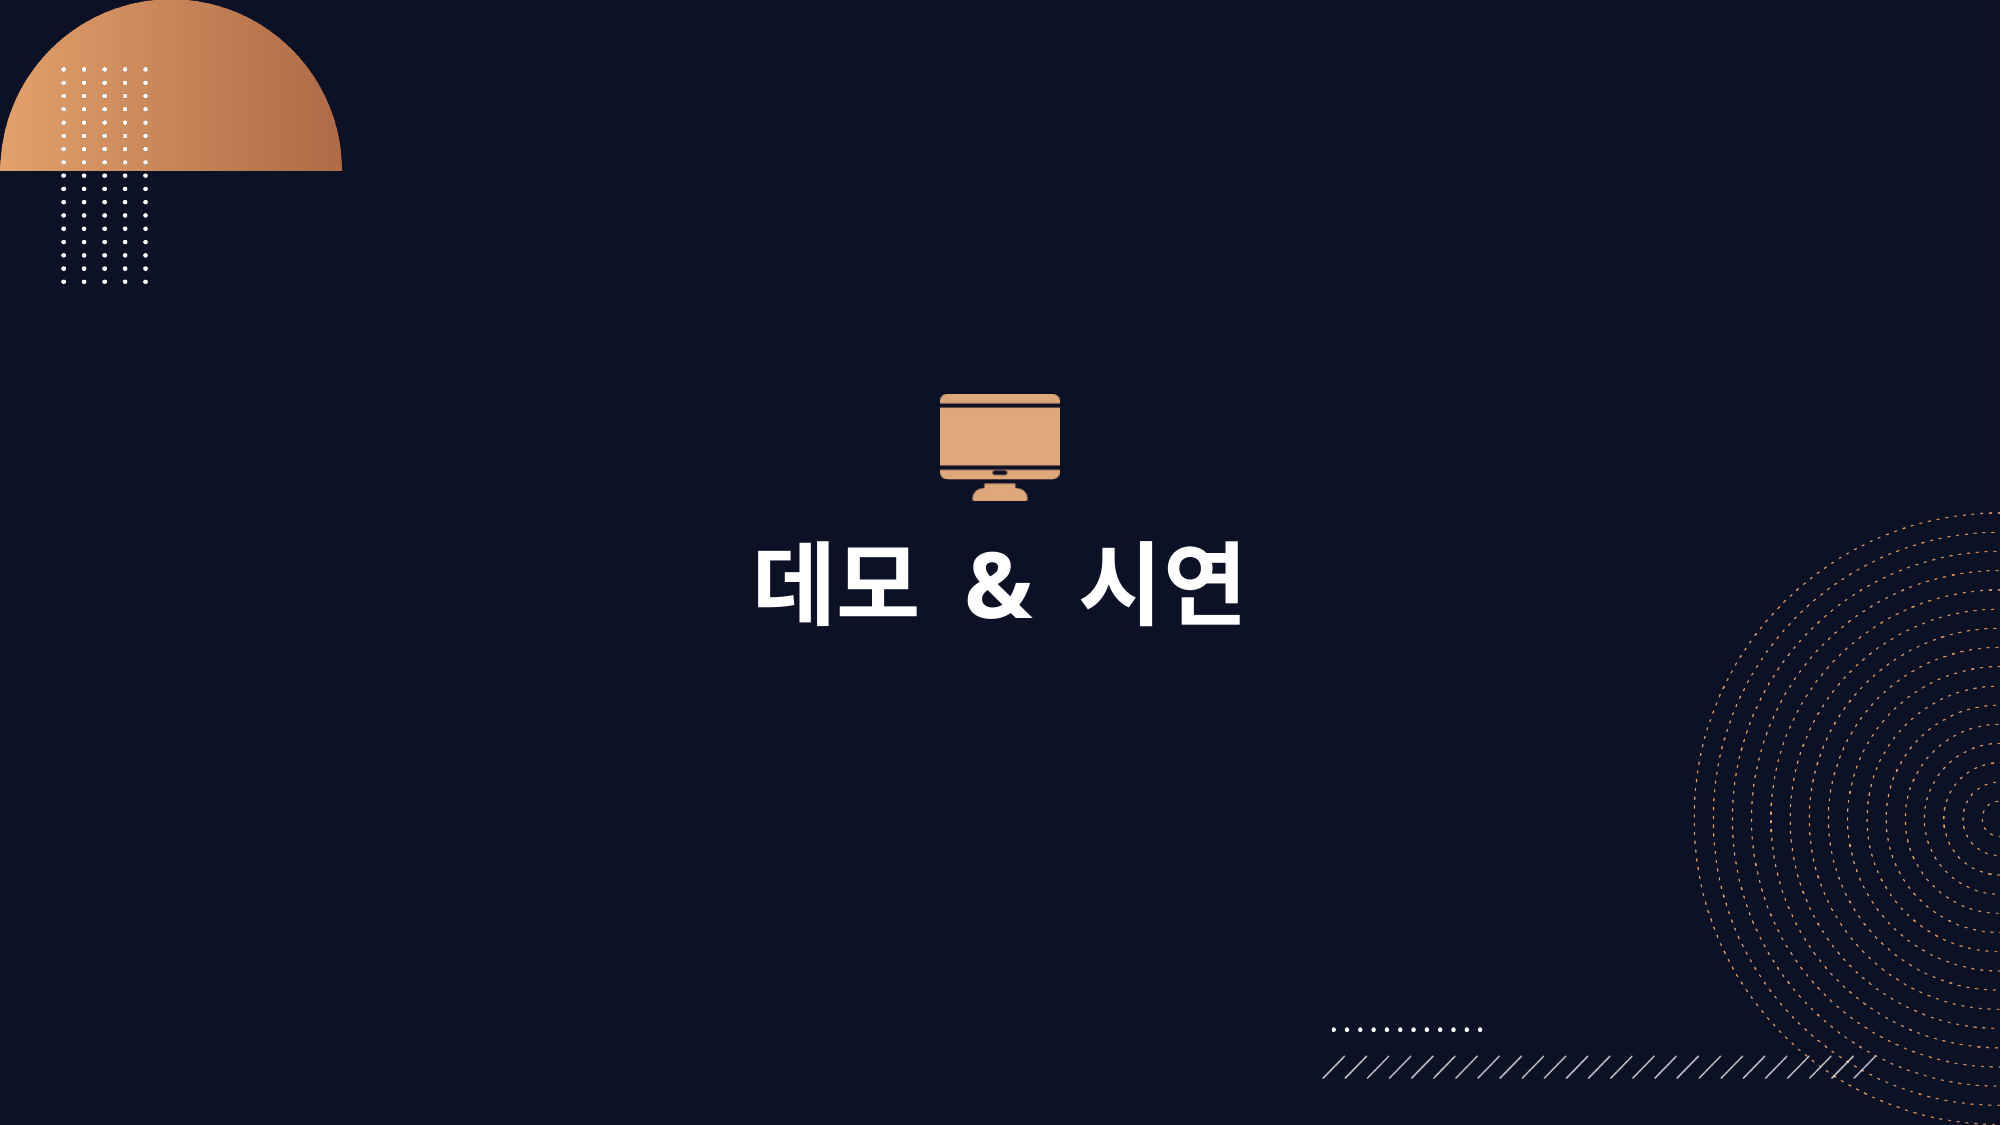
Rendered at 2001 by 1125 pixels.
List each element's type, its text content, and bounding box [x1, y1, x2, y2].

picture [1323, 512, 2000, 1125]
text_box 데모 & 시연 [528, 519, 1472, 645]
picture [0, 0, 342, 284]
picture [940, 394, 1060, 501]
picture [1332, 1028, 1484, 1039]
